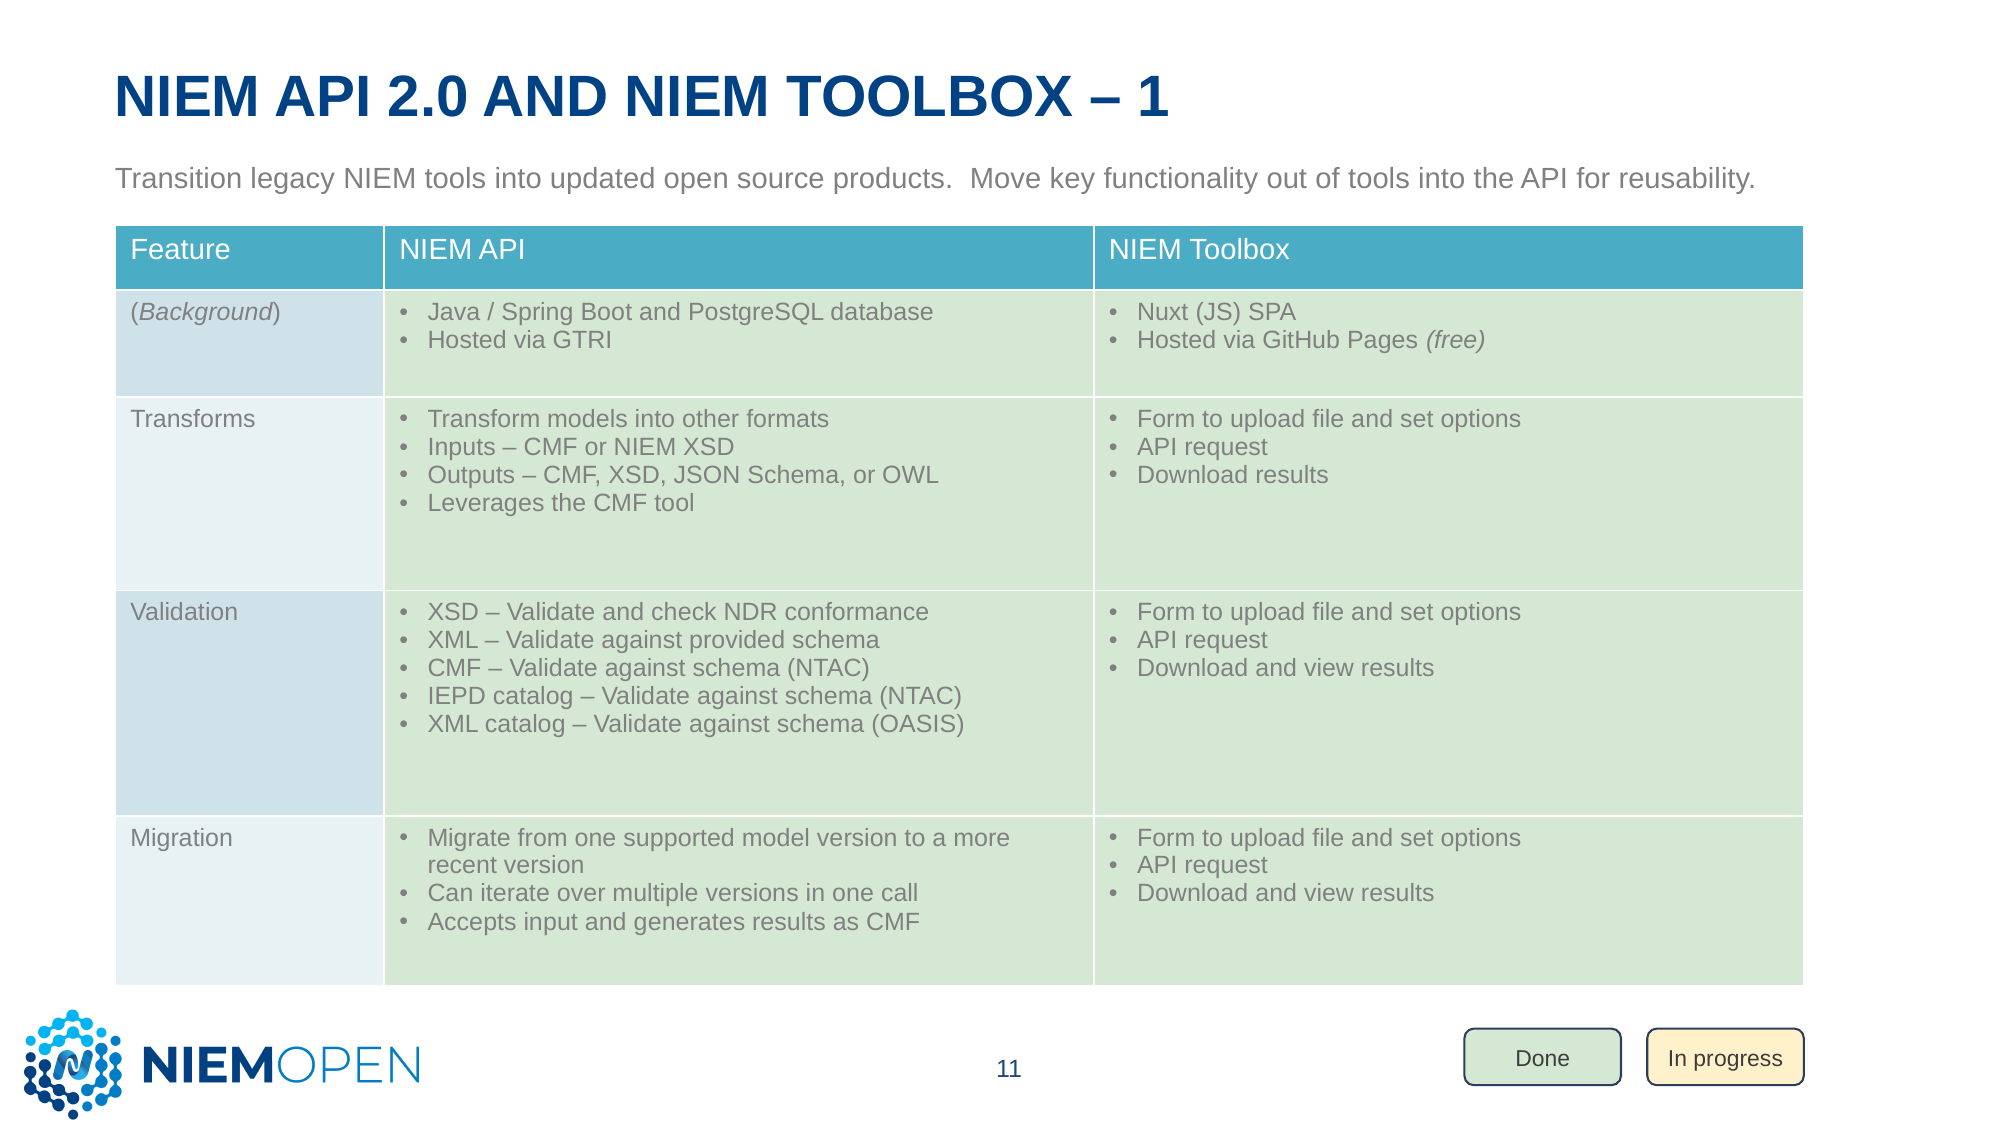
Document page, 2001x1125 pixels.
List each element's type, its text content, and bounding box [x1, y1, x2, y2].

table_cell Transform models into other formats Inputs – CMF or NIEM XSD Outputs – CMF, XSD, JSON Schema, or OWL Leverages the CMF tool [385, 398, 1093, 590]
text_box In progress [1647, 1028, 1804, 1086]
table_header Feature [116, 226, 383, 289]
table_cell XSD – Validate and check NDR conformance XML – Validate against provided schema CMF – Validate against schema (NTAC) IEPD catalog – Validate against schema (NTAC) XML catalog – Validate against schema (OASIS) [385, 591, 1093, 815]
table_header NIEM Toolbox [1095, 226, 1803, 289]
picture [19, 1004, 424, 1125]
table_cell Form to upload file and set options API request Download results [1095, 398, 1803, 590]
table_cell Form to upload file and set options API request Download and view results [1095, 591, 1803, 815]
table_cell Nuxt (JS) SPA Hosted via GitHub Pages (free) [1095, 291, 1803, 396]
table_header NIEM API [385, 226, 1093, 289]
text_box Done [1464, 1028, 1622, 1086]
table_cell (Background) [116, 291, 383, 396]
table_cell Migrate from one supported model version to a more recent version Can iterate over multiple versions in one call Accepts input and generates results as CMF [385, 817, 1093, 985]
table_cell Java / Spring Boot and PostgreSQL database Hosted via GTRI [385, 291, 1093, 396]
list Transition legacy NIEM tools into updated open source products. Move key functionality out of tools into the API for reusability. [99, 152, 1804, 226]
table_cell Migration [116, 817, 383, 985]
table_cell Validation [116, 591, 383, 815]
table_cell Transforms [116, 398, 383, 590]
slide_number 11 [775, 1045, 1243, 1106]
table_cell Form to upload file and set options API request Download and view results [1095, 817, 1803, 985]
title Niem API 2.0 and NIEM Toolbox – 1 [99, 63, 1900, 197]
